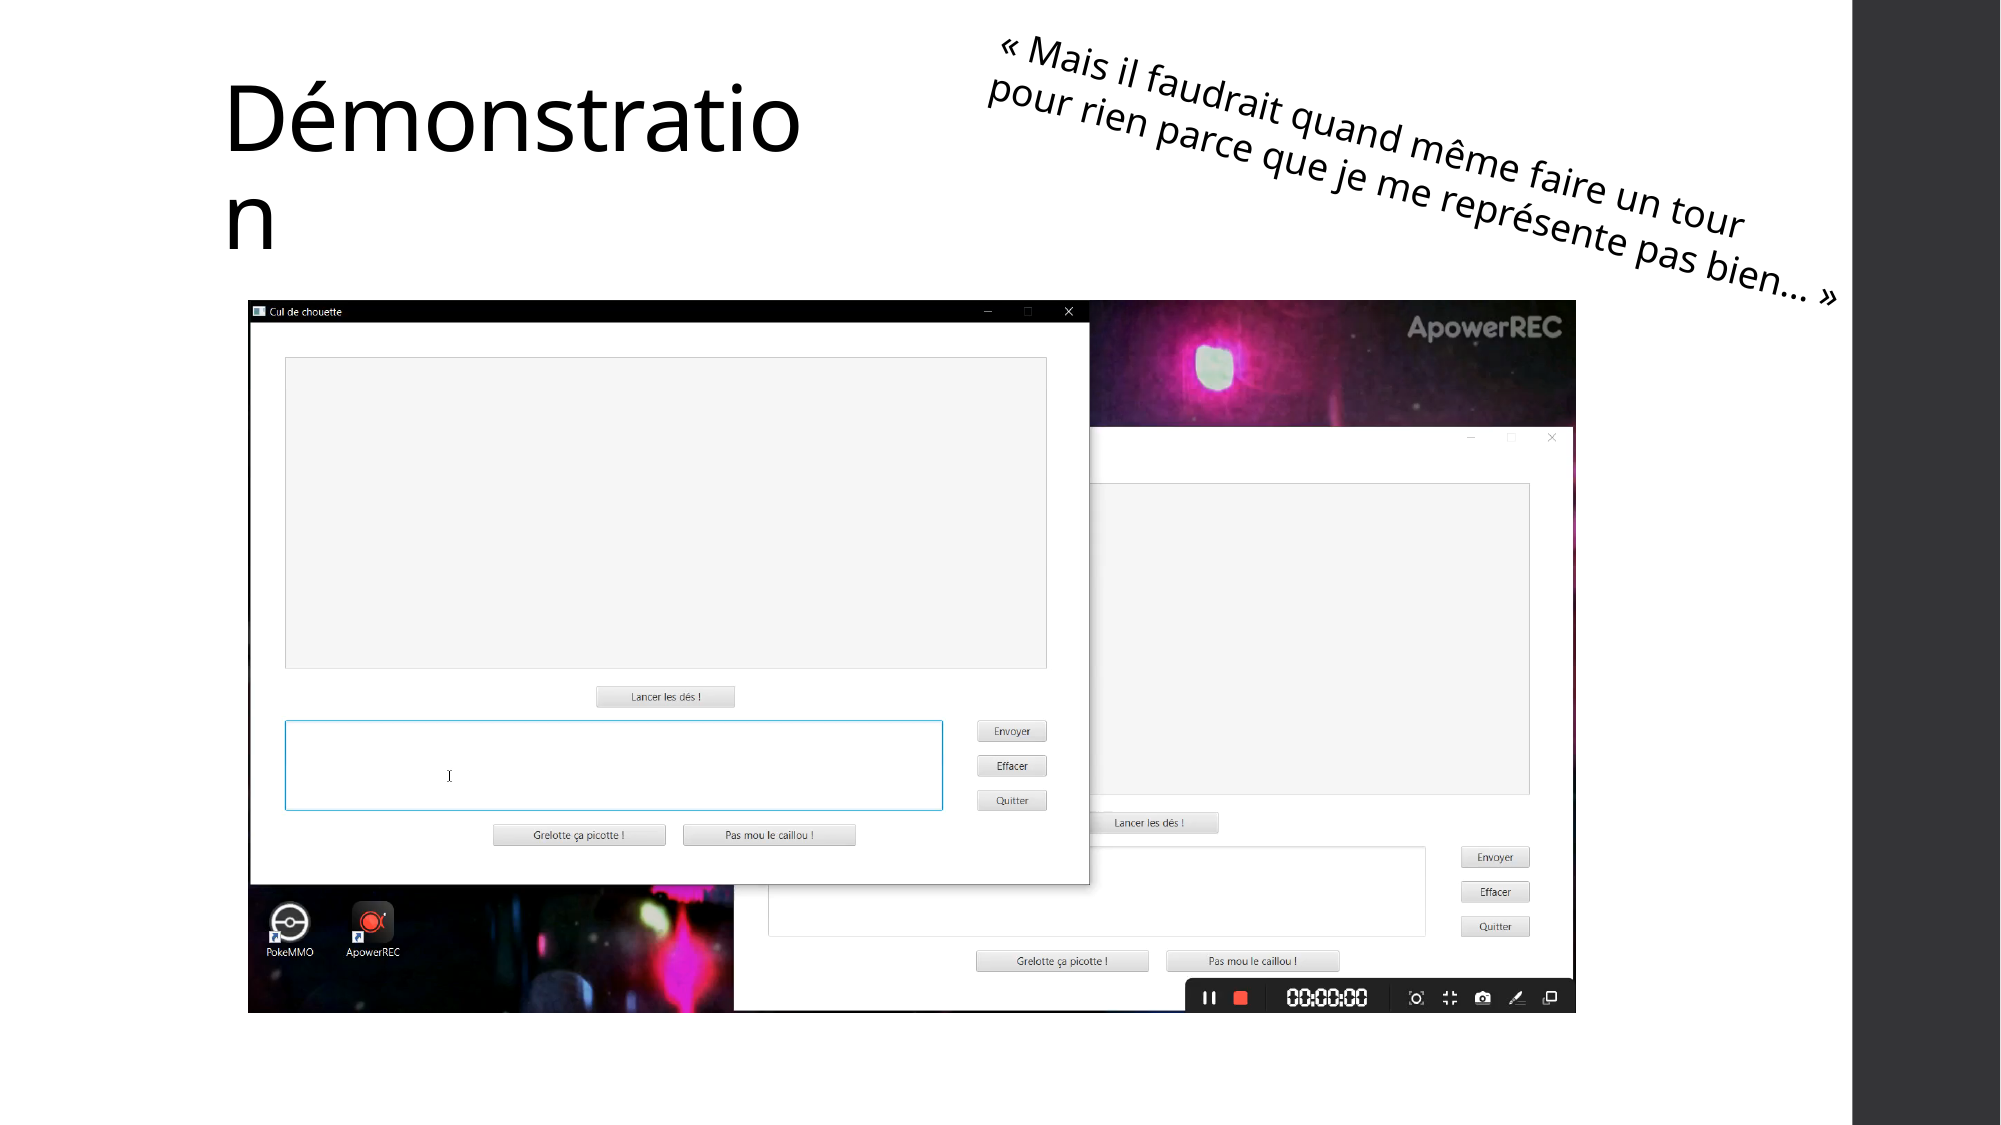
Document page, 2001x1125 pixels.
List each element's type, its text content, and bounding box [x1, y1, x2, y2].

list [247, 299, 1577, 1015]
title Démonstration [206, 60, 870, 278]
text_box « Mais il faudrait quand même faire un tour pour rien parce que je me représente pas bien… » [969, 7, 1872, 329]
